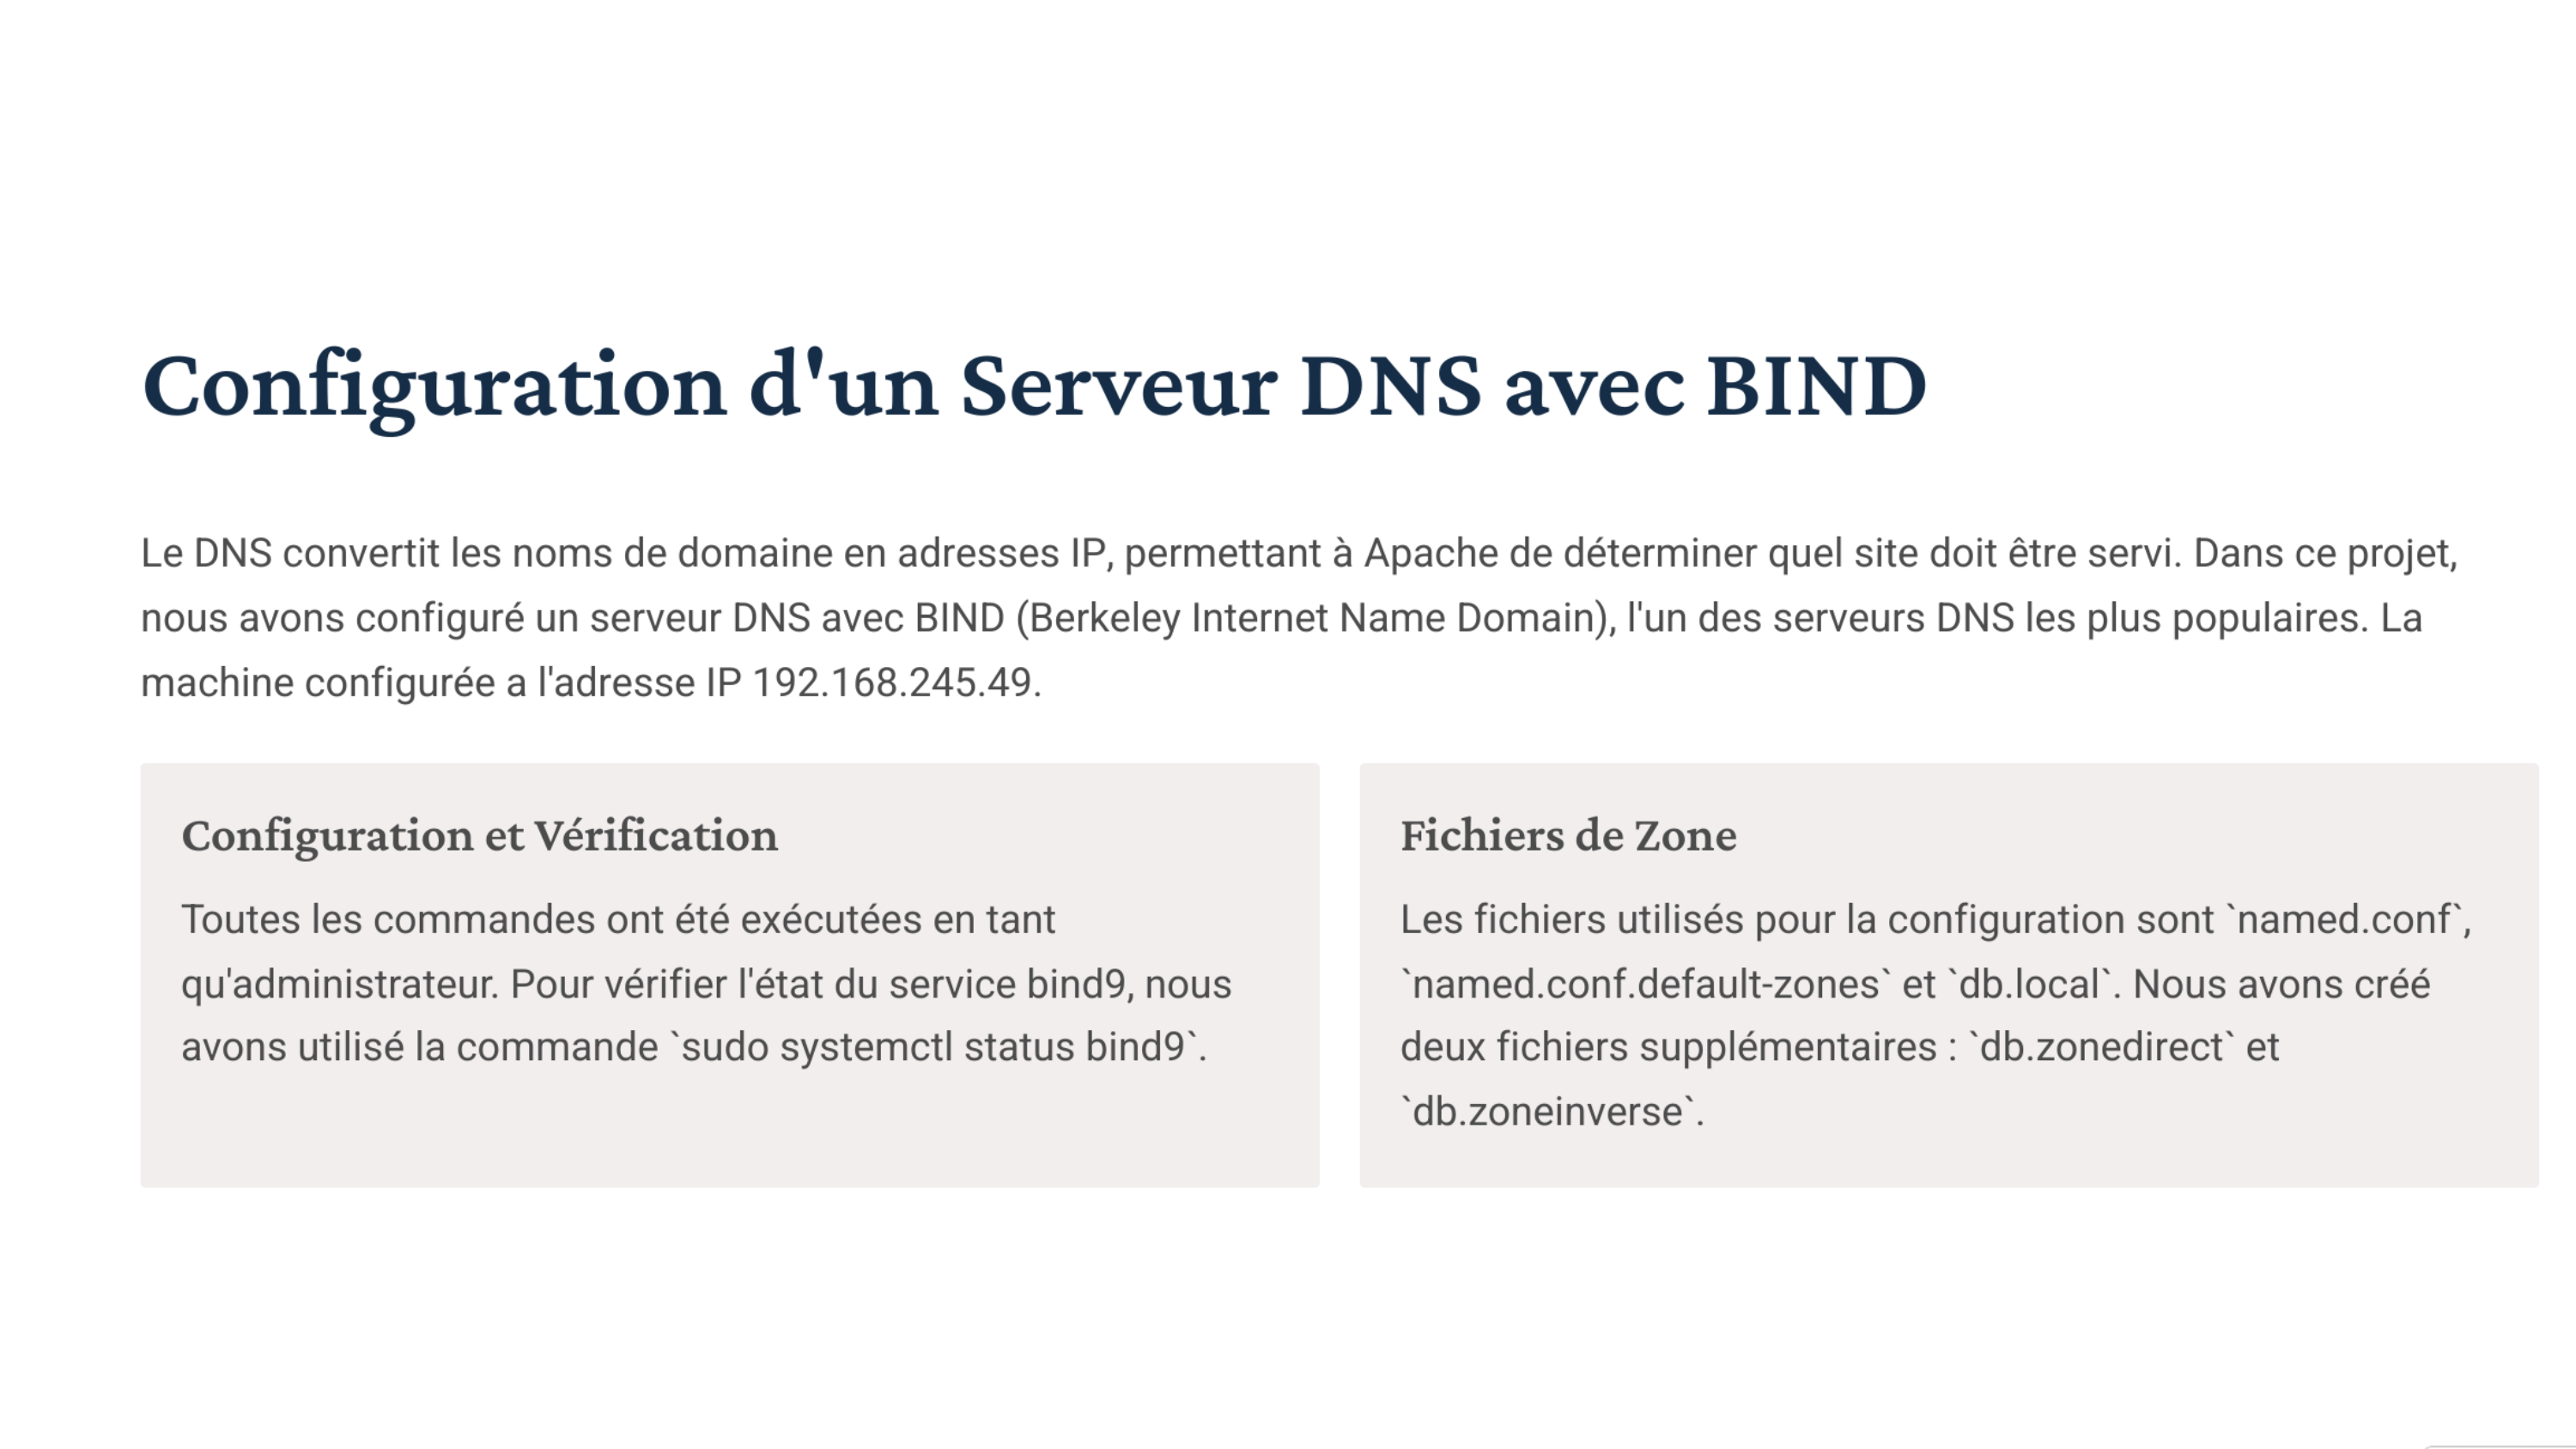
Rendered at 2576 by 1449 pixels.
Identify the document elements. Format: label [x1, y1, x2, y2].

text_box [0, 0, 2576, 1449]
